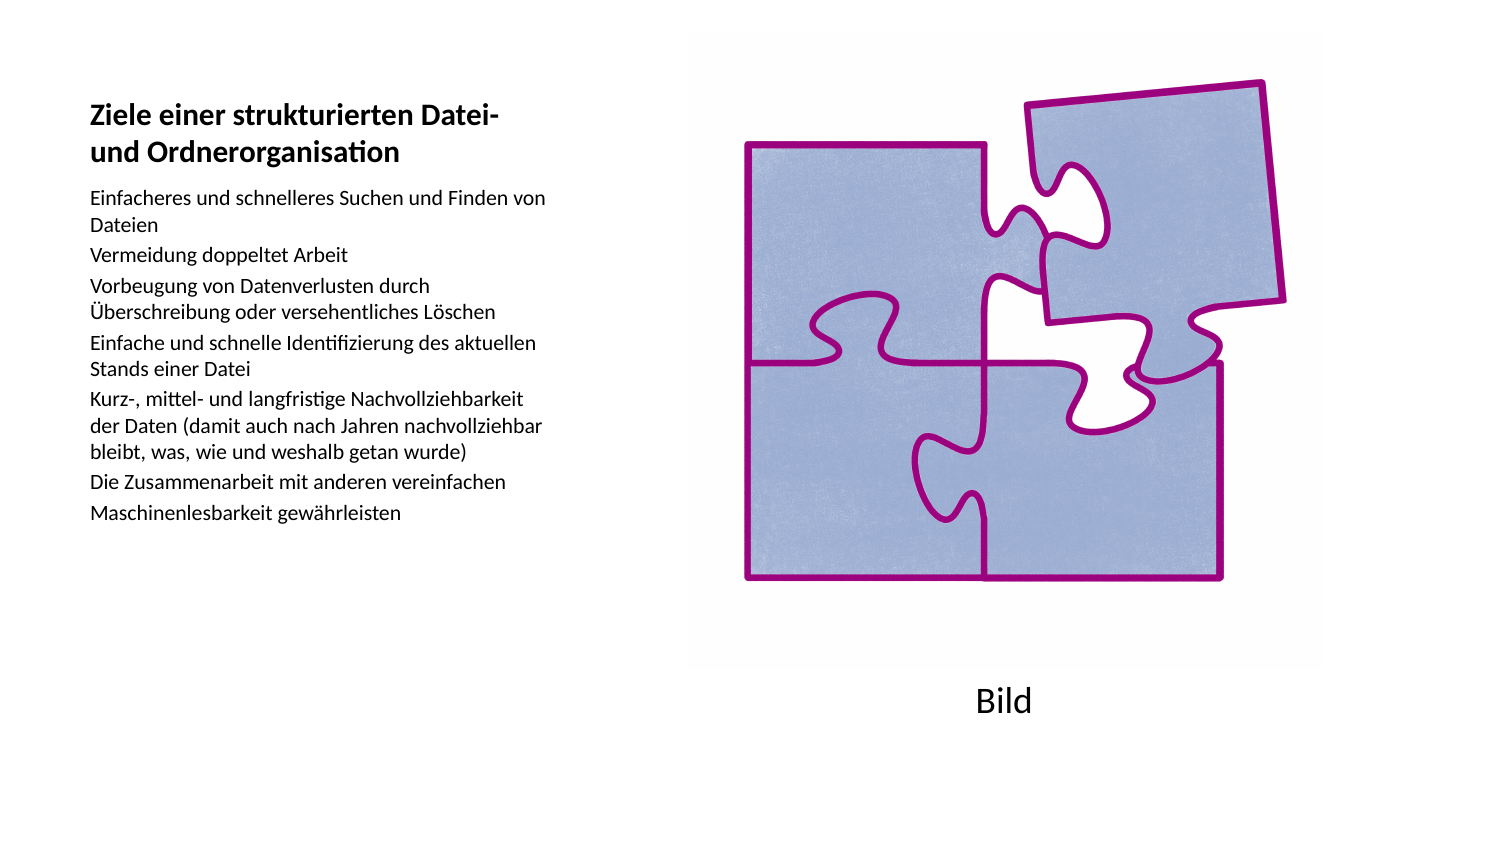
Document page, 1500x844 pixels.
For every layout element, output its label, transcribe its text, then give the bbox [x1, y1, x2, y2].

picture [687, 32, 1324, 669]
text_box Bild [585, 668, 1423, 753]
list Einfacheres und schnelleres Suchen und Finden von Dateien Vermeidung doppeltet Arbeit Vorbeugung von Datenverlusten durch Überschreibung oder versehentliches Löschen Einfache und schnelle Identifizierung des aktuellen Stands einer Datei Kurz-, mittel- und langfristige Nachvollziehbarkeit der Daten (damit auch nach Jahren nachvollziehbar bleibt, was, wie und weshalb getan wurde) Die Zusammenarbeit mit anderen vereinfachen Maschinenlesbarkeit gewährleisten [75, 176, 569, 754]
title Ziele einer strukturierten Datei- und Ordnerorganisation [75, 33, 569, 176]
